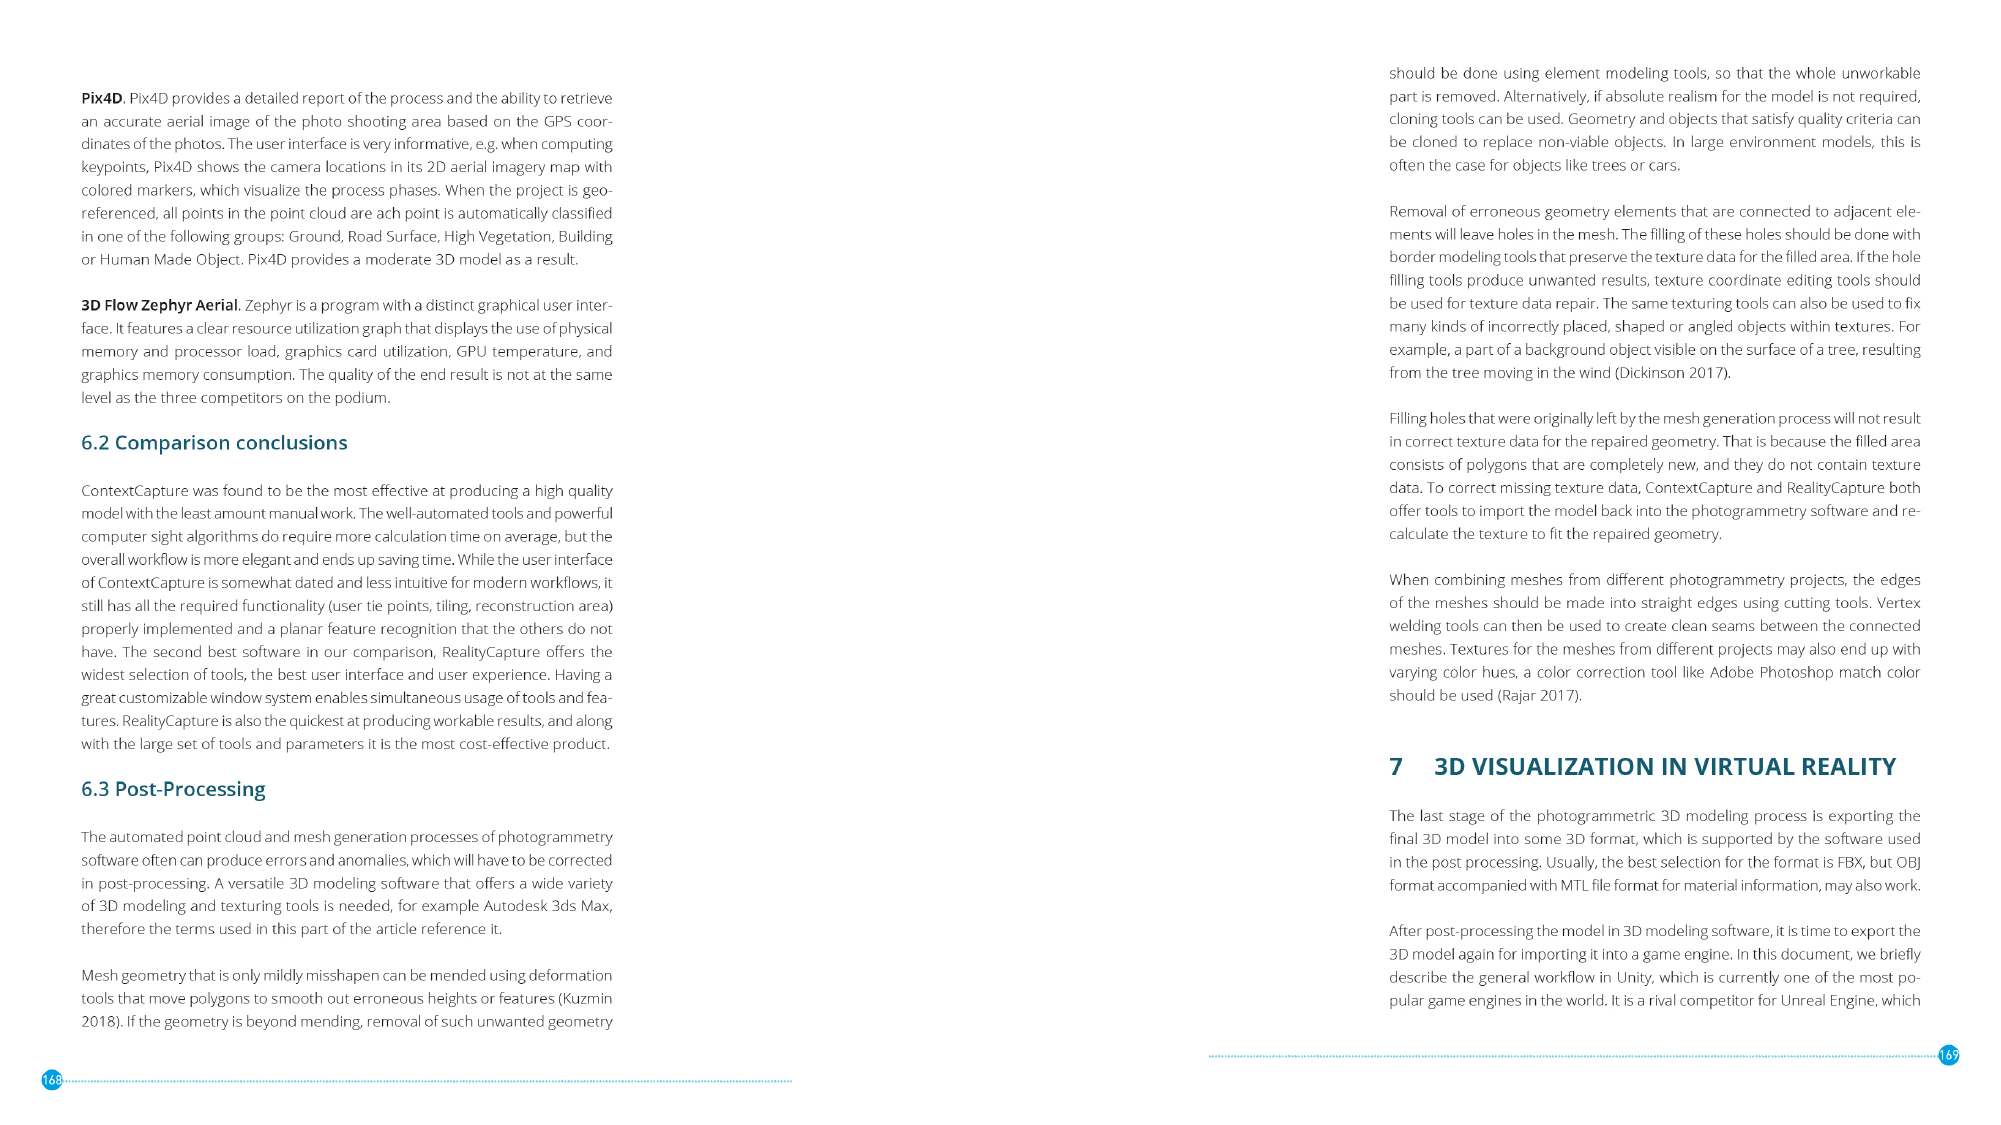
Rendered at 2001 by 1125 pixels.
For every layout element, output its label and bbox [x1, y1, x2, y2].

picture [1208, 0, 2000, 1100]
picture [0, 0, 792, 1125]
